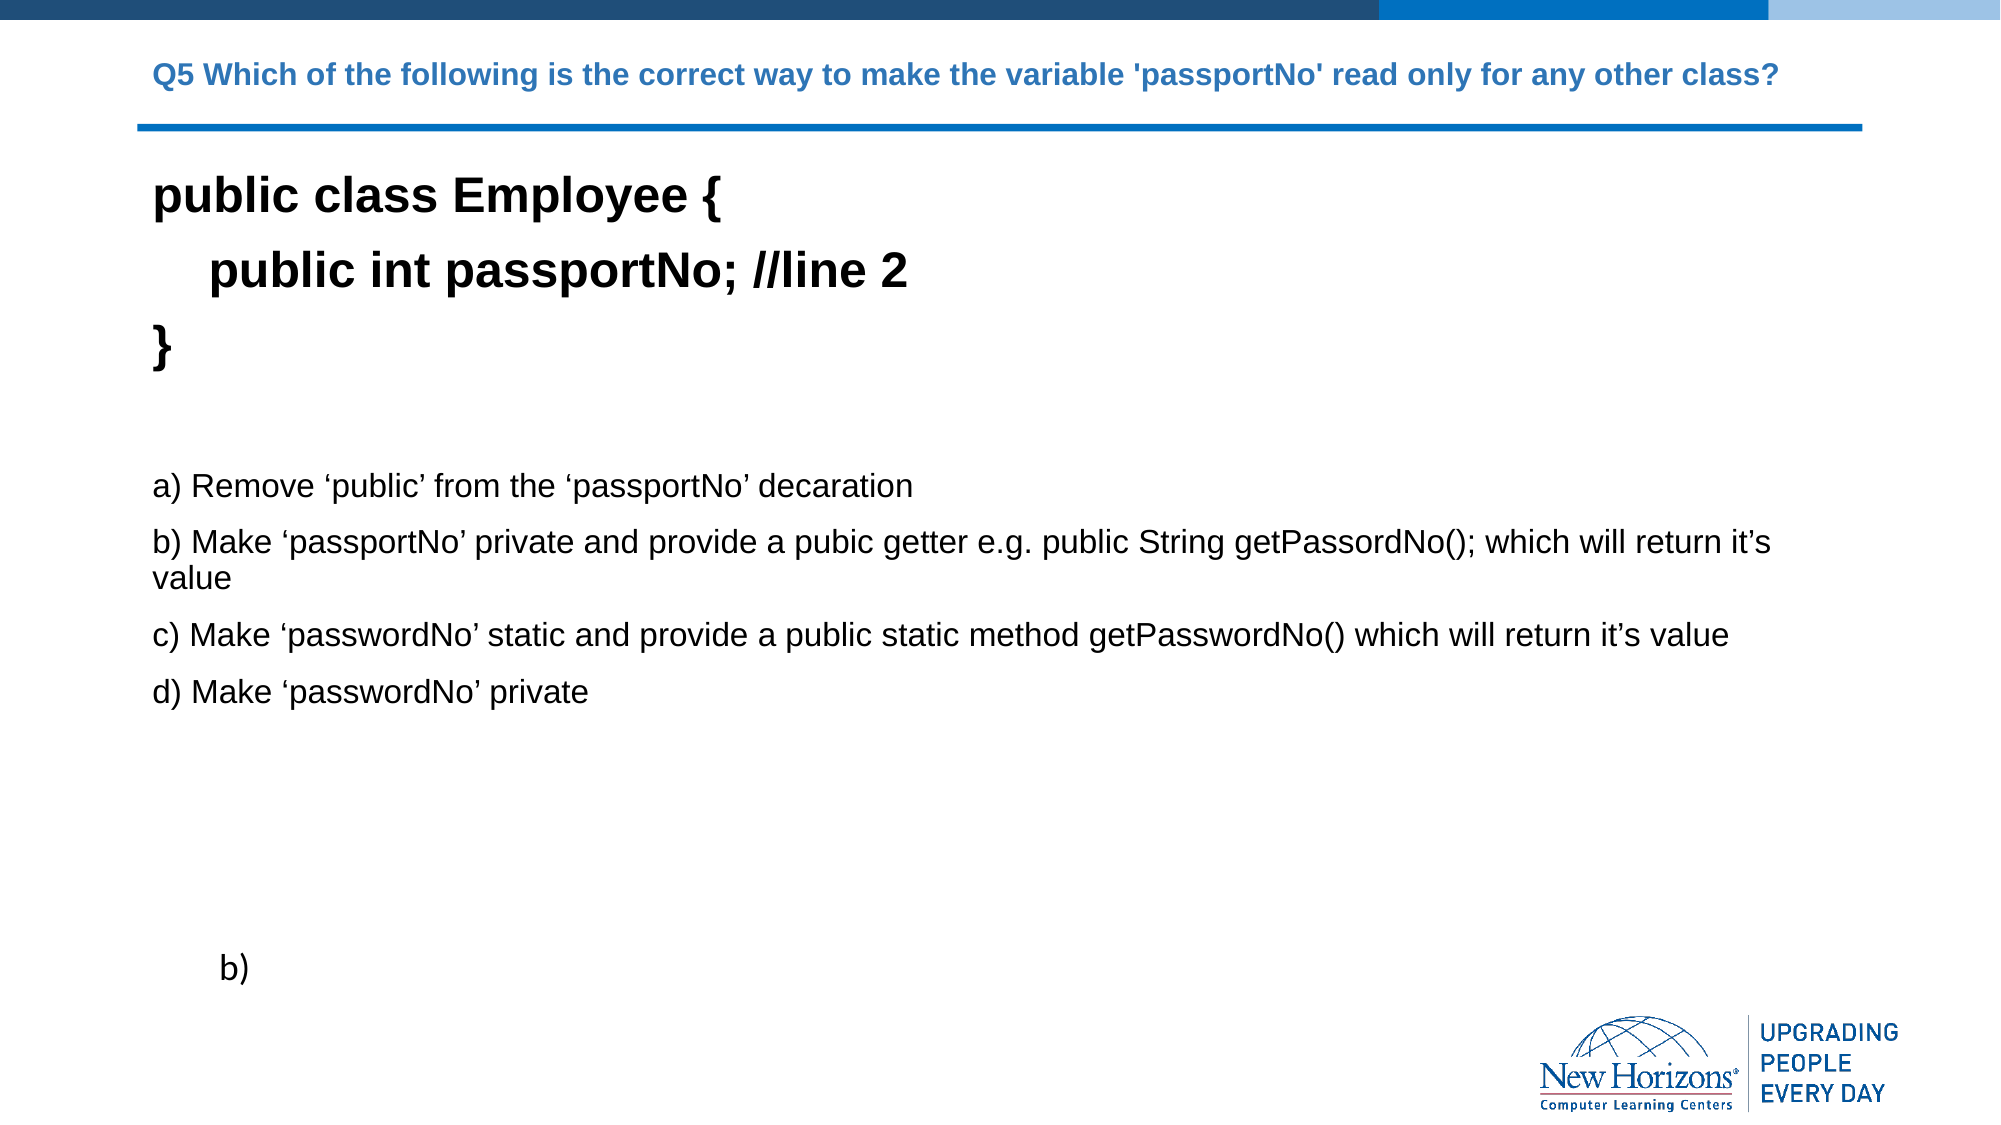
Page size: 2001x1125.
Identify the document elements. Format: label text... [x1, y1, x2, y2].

picture [1537, 1010, 1904, 1114]
list public class Employee { public int passportNo; //line 2 } a) Remove ‘public’ from the ‘passportNo’ decaration b) Make ‘passportNo’ private and provide a pubic getter e.g. public String getPassordNo(); which will return it’s value c) Make ‘passwordNo’ static and provide a public static method getPasswordNo() which will return it’s value d) Make ‘passwordNo’ private [137, 161, 1863, 968]
title Q5 Which of the following is the correct way to make the variable 'passportNo' read only for any other class? [137, 36, 1863, 115]
text_box b) [195, 935, 805, 1041]
